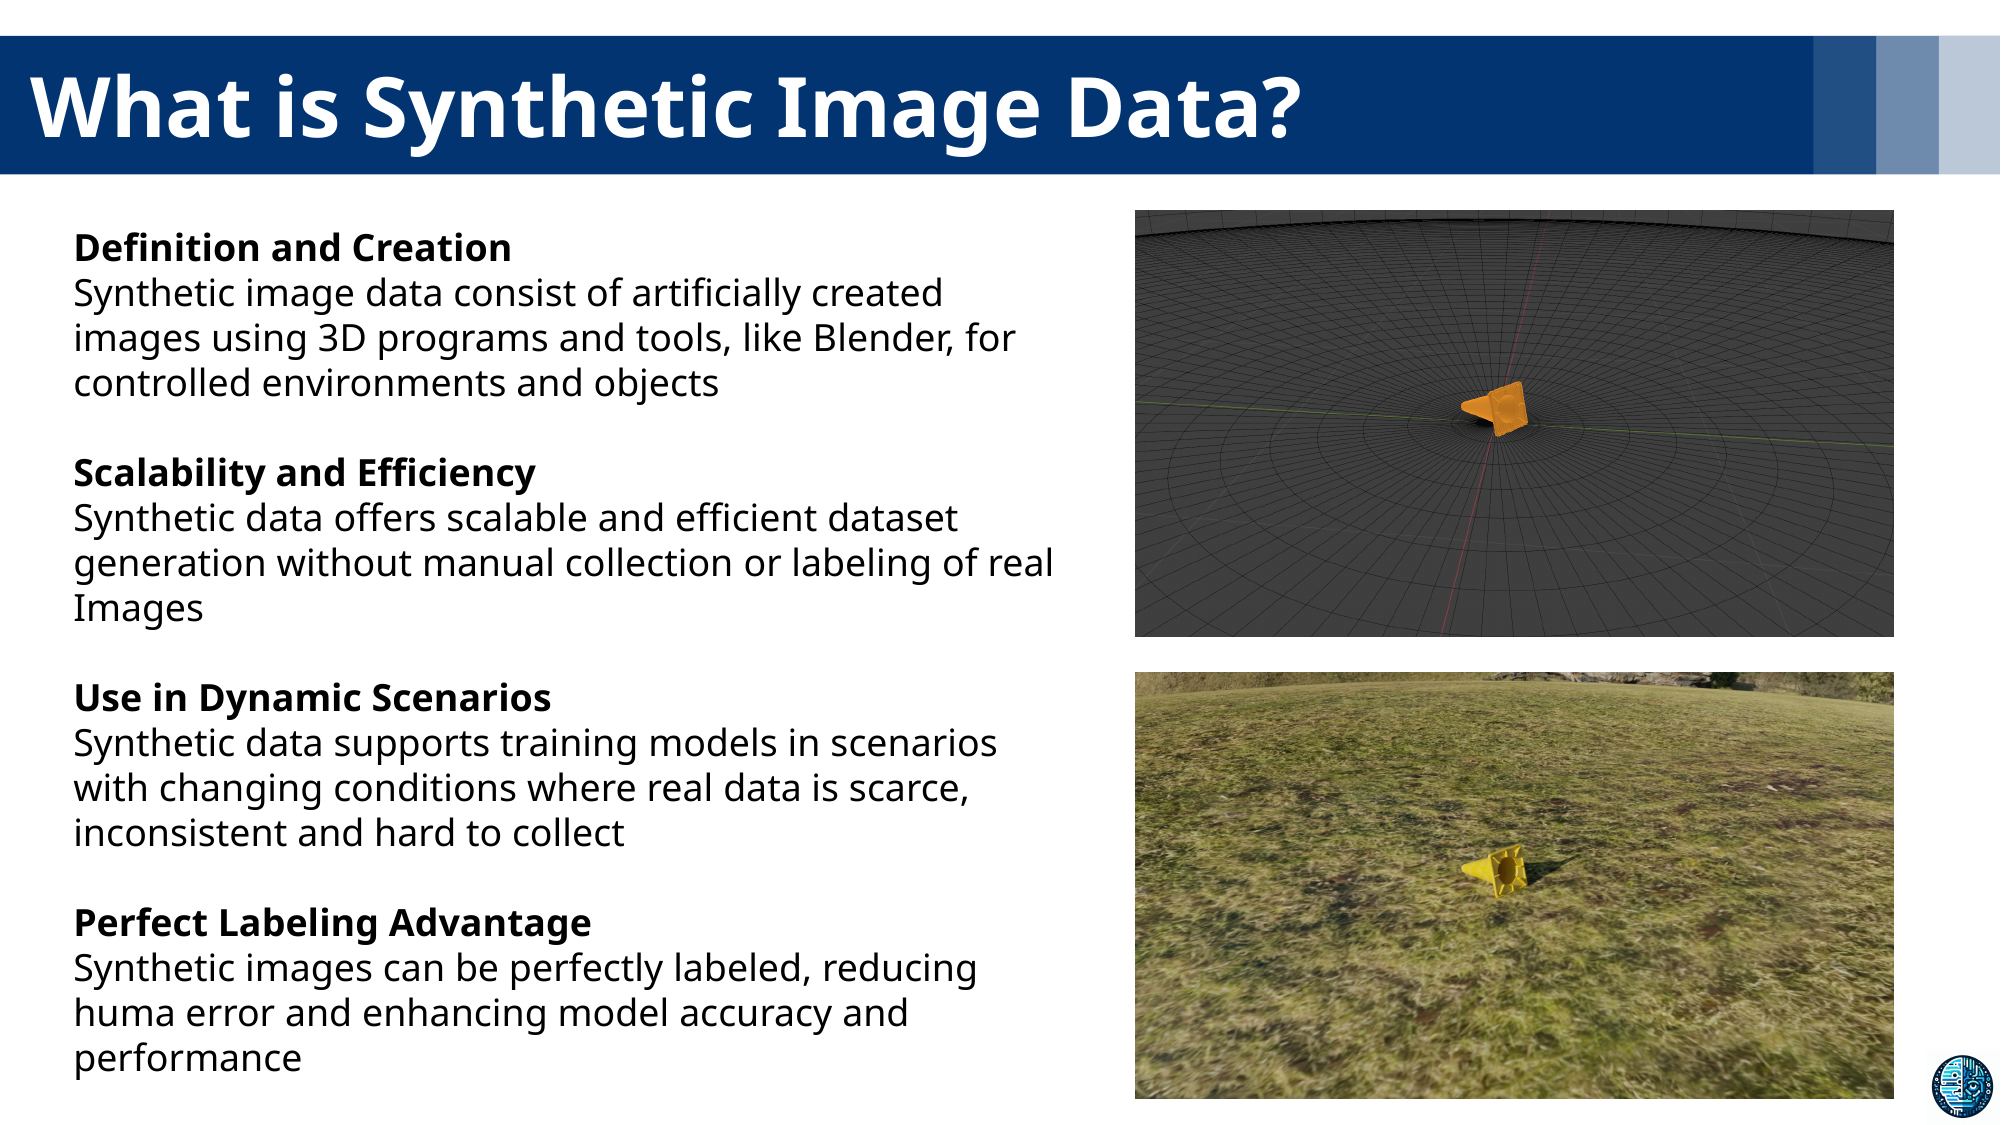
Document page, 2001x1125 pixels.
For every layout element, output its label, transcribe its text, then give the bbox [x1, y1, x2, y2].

picture [1135, 209, 1895, 638]
text_box Definition and Creation Synthetic image data consist of artificially created images using 3D programs and tools, like Blender, for controlled environments and objects Scalability and Efficiency Synthetic data offers scalable and efficient dataset generation without manual collection or labeling of real Images Use in Dynamic Scenarios Synthetic data supports training models in scenarios with changing conditions where real data is scarce, inconsistent and hard to collect Perfect Labeling Advantage Synthetic images can be perfectly labeled, reducing huma error and enhancing model accuracy and performance [53, 204, 1096, 1089]
picture [1135, 671, 1895, 1100]
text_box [0, 35, 2000, 195]
picture [1924, 1049, 2000, 1125]
